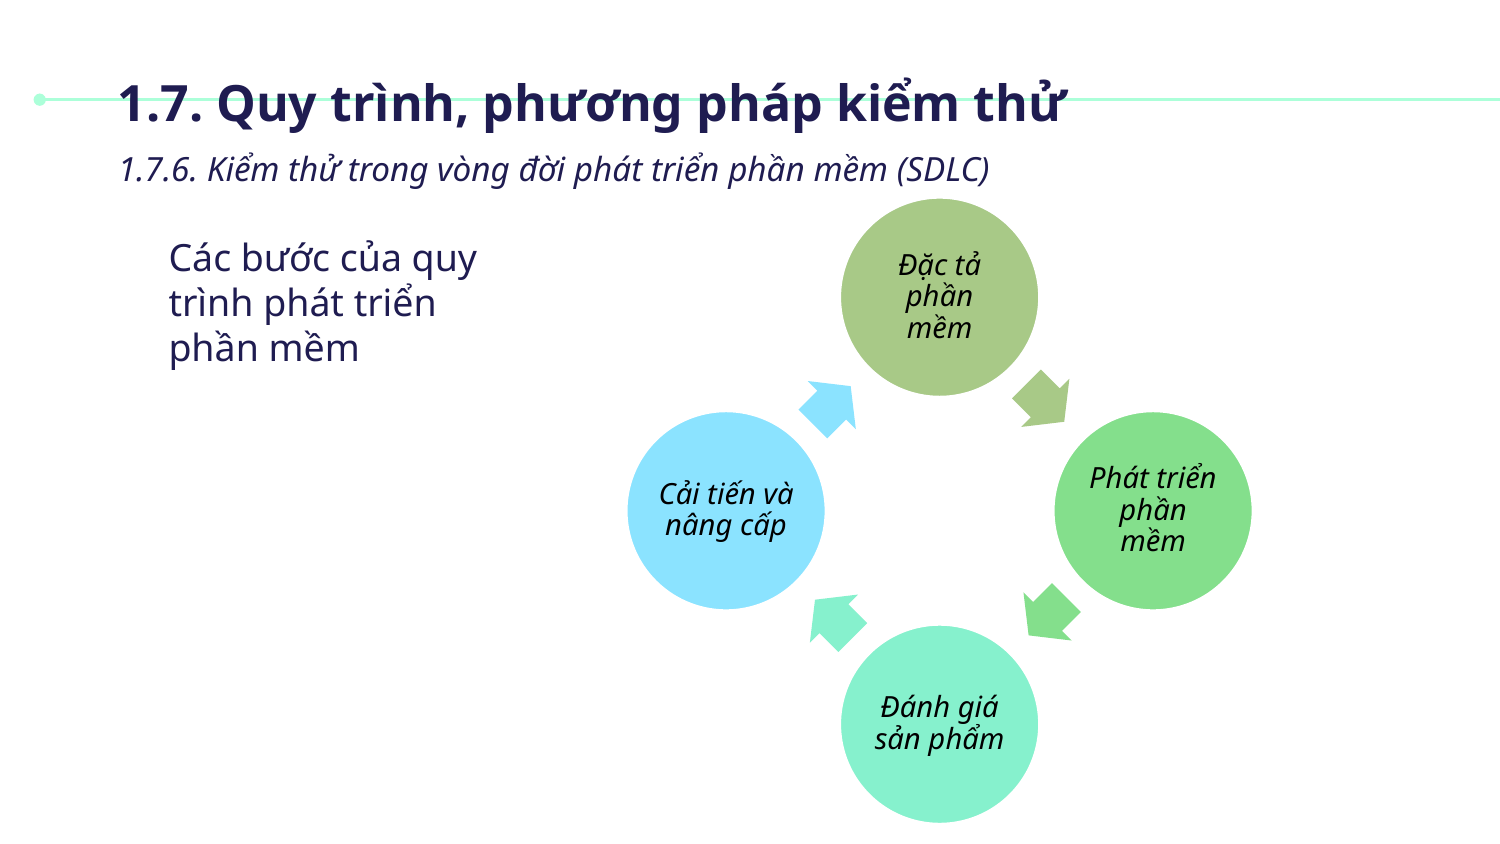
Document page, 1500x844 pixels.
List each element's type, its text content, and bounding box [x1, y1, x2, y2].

text_box 1.7.6. Kiểm thử trong vòng đời phát triển phần mềm (SDLC) [102, 127, 1324, 197]
list Các bước của quy trình phát triển phần mềm [130, 219, 539, 375]
text_box 1.7. Quy trình, phương pháp kiểm thử [102, 56, 1377, 145]
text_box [555, 196, 1324, 826]
